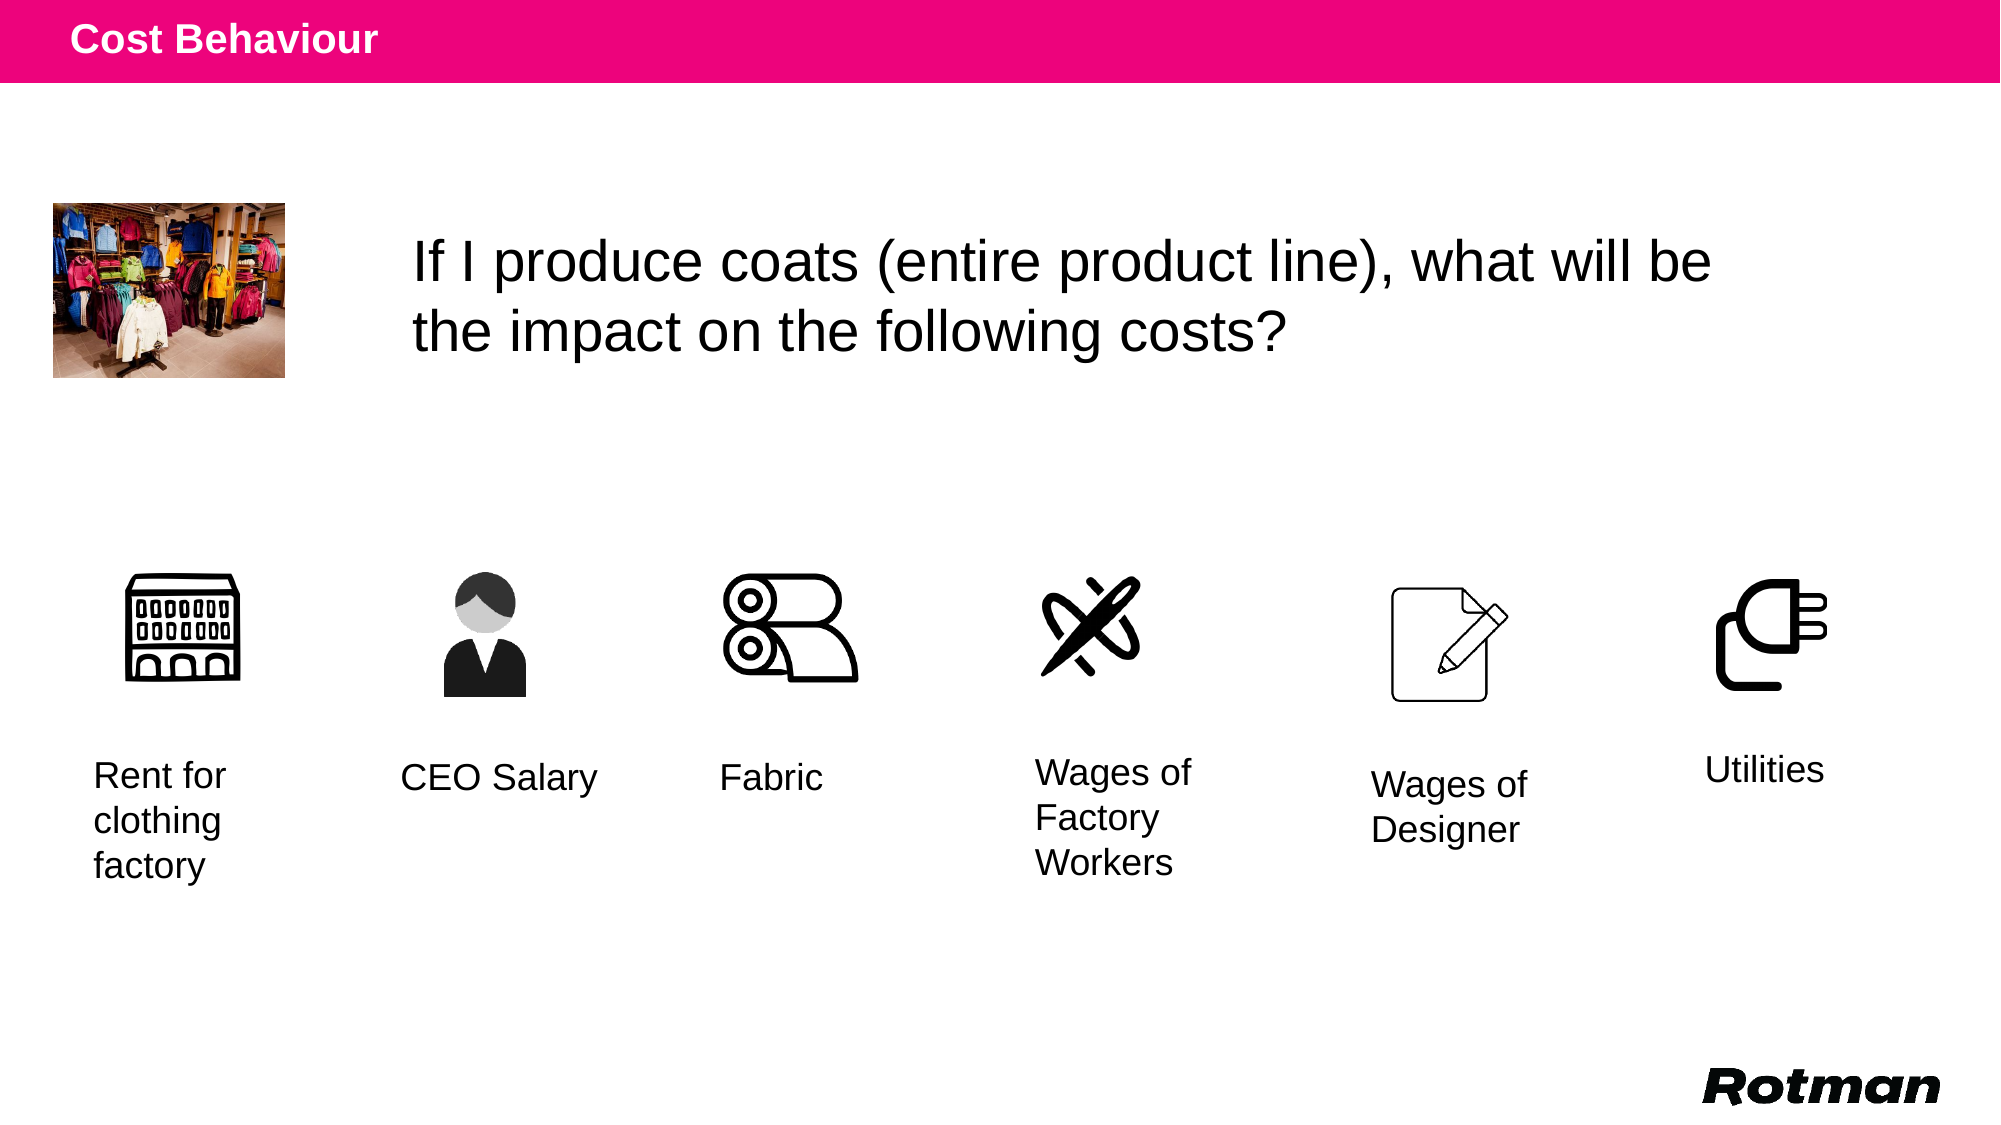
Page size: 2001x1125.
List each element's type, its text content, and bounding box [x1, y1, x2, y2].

text_box Fabric [704, 745, 953, 805]
picture [444, 572, 526, 697]
text_box CEO Salary [385, 745, 622, 805]
picture [116, 562, 248, 693]
text_box Wages of Designer [1356, 752, 1605, 857]
text_box If I produce coats (entire product line), what will be the impact on the following costs? [397, 216, 1827, 371]
text_box Rent for clothing factory [78, 744, 327, 894]
picture [972, 507, 1210, 745]
picture [716, 553, 866, 702]
picture [1715, 579, 1828, 691]
text_box Utilities [1689, 737, 1938, 798]
picture [1377, 572, 1522, 717]
subtitle Cost Behaviour [55, 0, 1630, 79]
text_box Wages of Factory Workers [1019, 740, 1268, 890]
picture [1702, 1068, 1940, 1106]
picture [52, 203, 286, 379]
